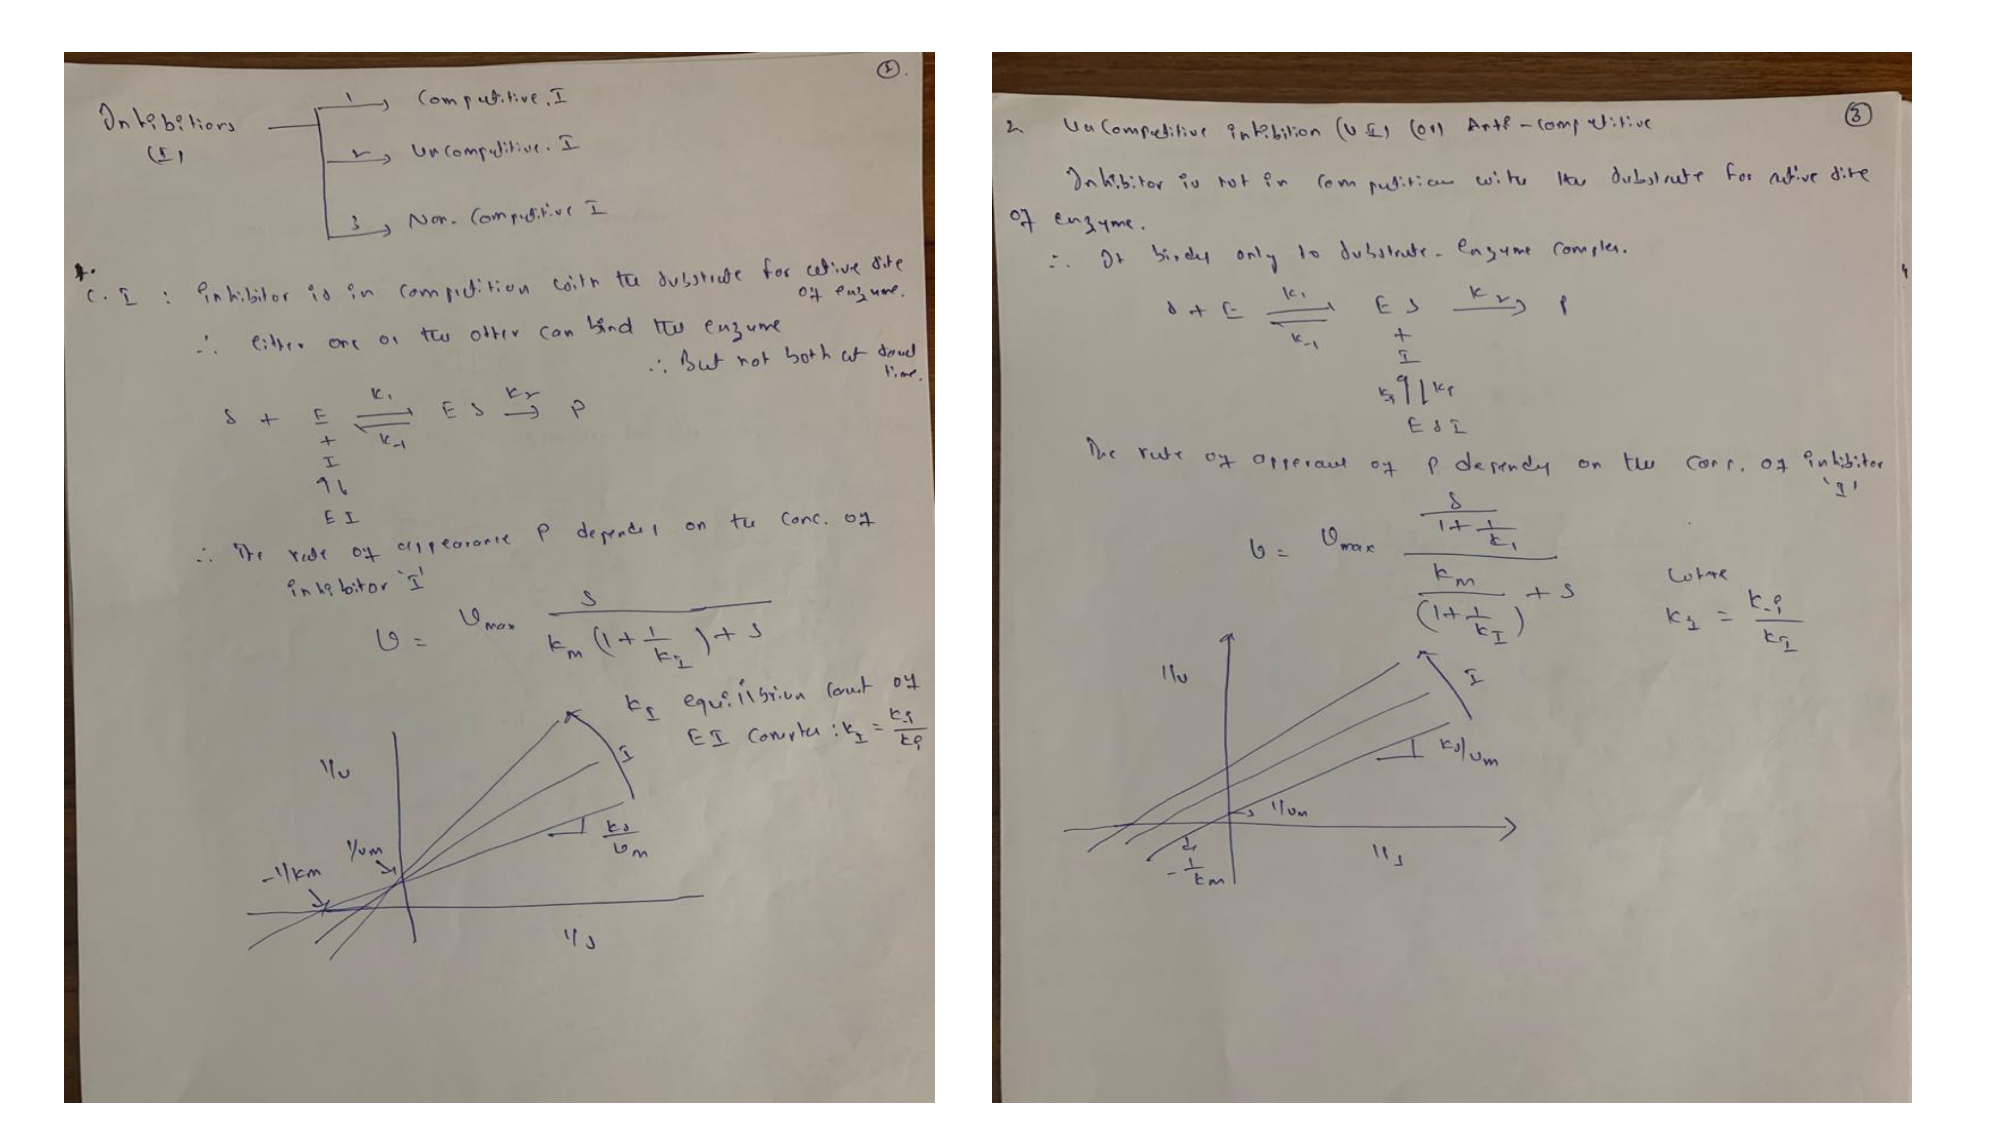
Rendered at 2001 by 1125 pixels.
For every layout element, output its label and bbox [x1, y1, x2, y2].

picture [64, 52, 935, 1103]
picture [992, 52, 1912, 1103]
